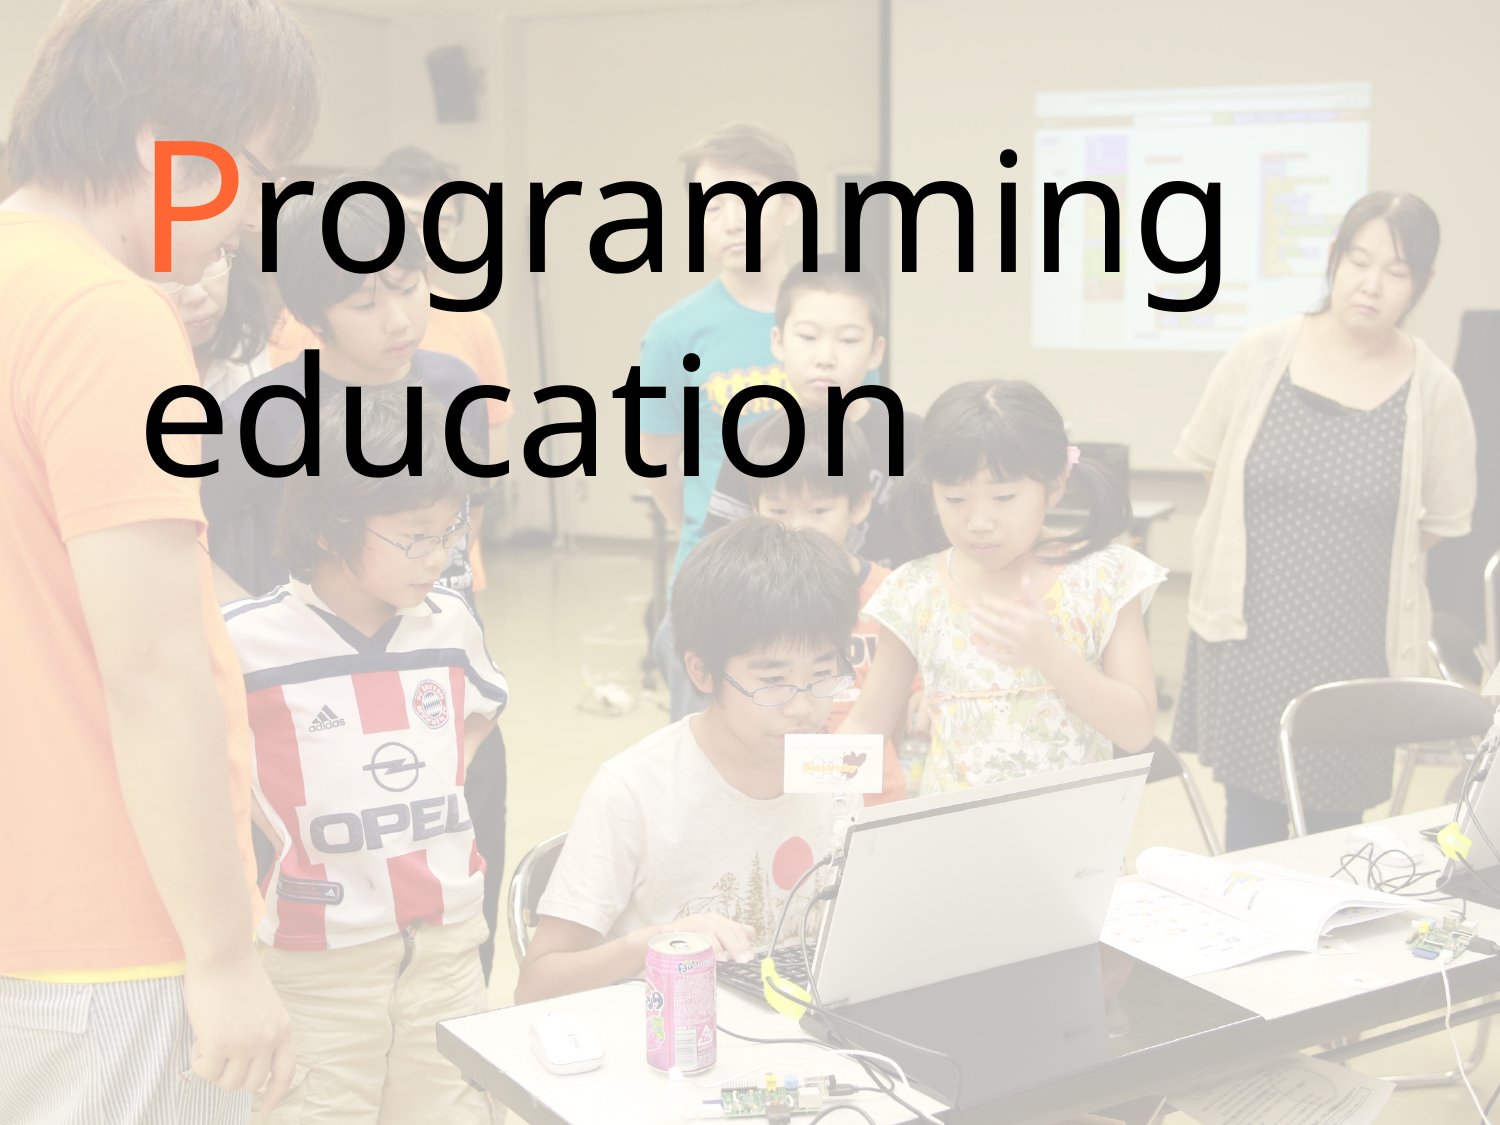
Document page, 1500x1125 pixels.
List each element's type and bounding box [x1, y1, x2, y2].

text_box [0, 0, 1500, 1125]
